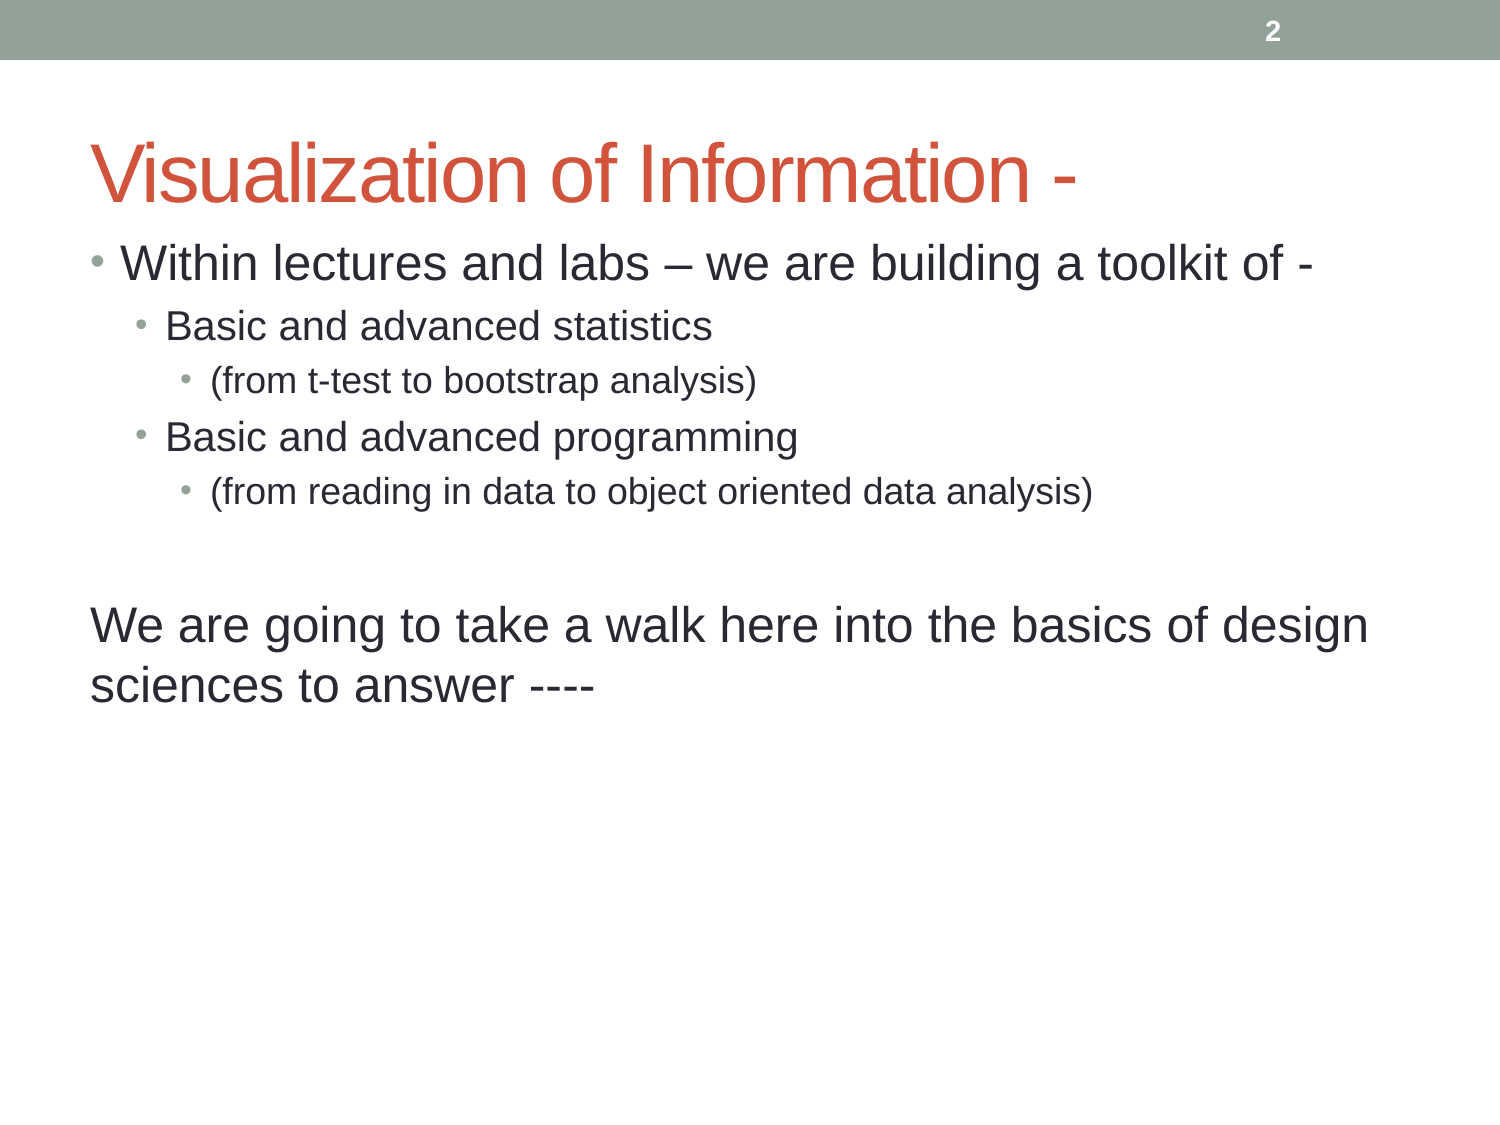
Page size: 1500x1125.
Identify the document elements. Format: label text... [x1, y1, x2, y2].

title Visualization of Information - [75, 87, 1425, 222]
slide_number 1 [1250, 3, 1425, 57]
list Within lectures and labs – we are building a toolkit of - Basic and advanced statistics (from t-test to bootstrap analysis) Basic and advanced programming (from reading in data to object oriented data analysis) We are going to take a walk here into the basics of design sciences to answer ---- [75, 222, 1425, 1063]
